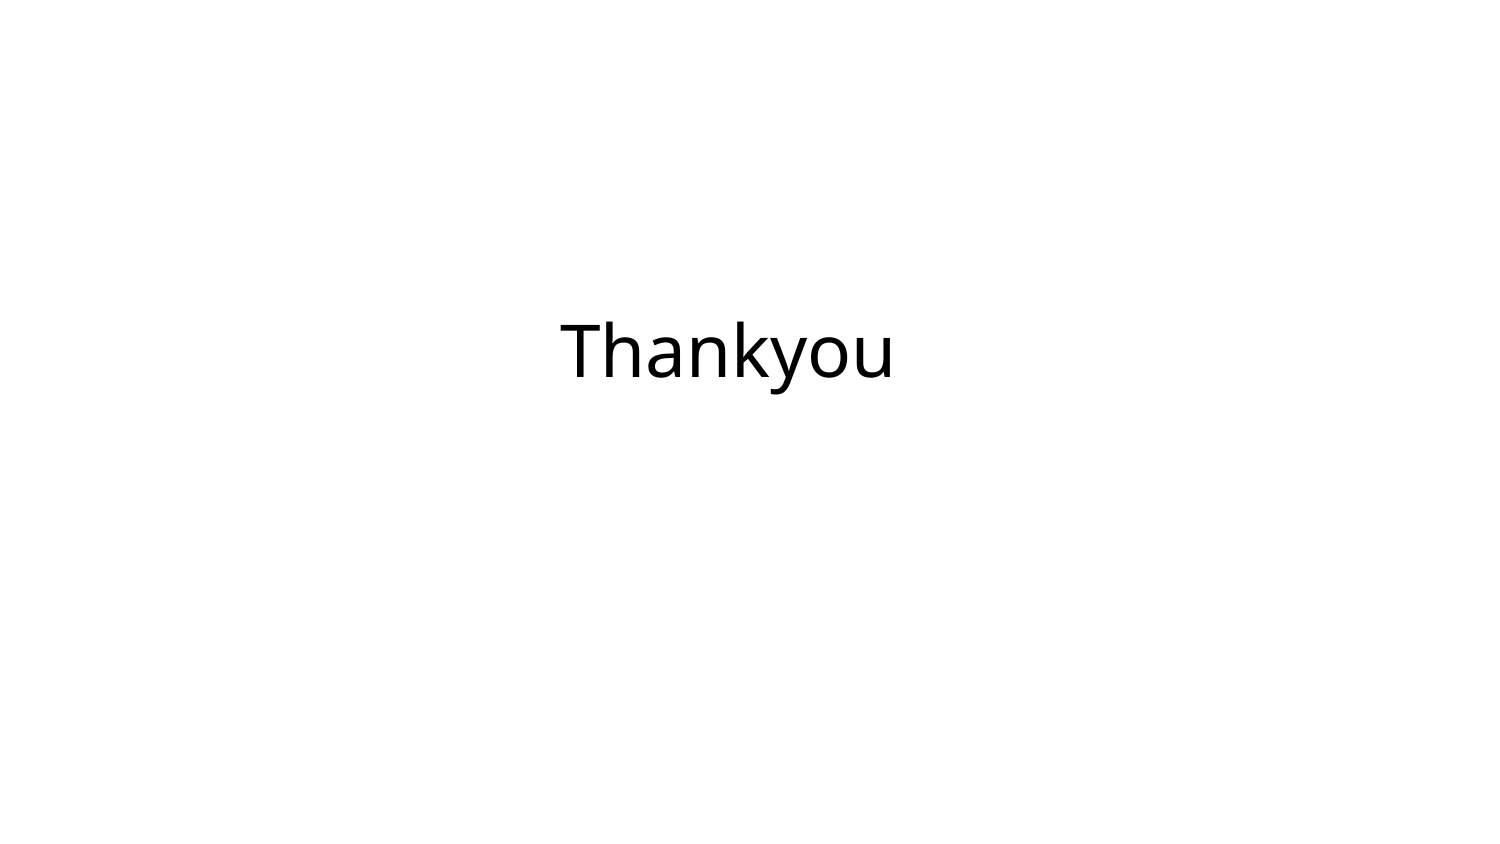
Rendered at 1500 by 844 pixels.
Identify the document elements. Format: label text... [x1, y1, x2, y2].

text_box Thankyou [194, 289, 1263, 408]
